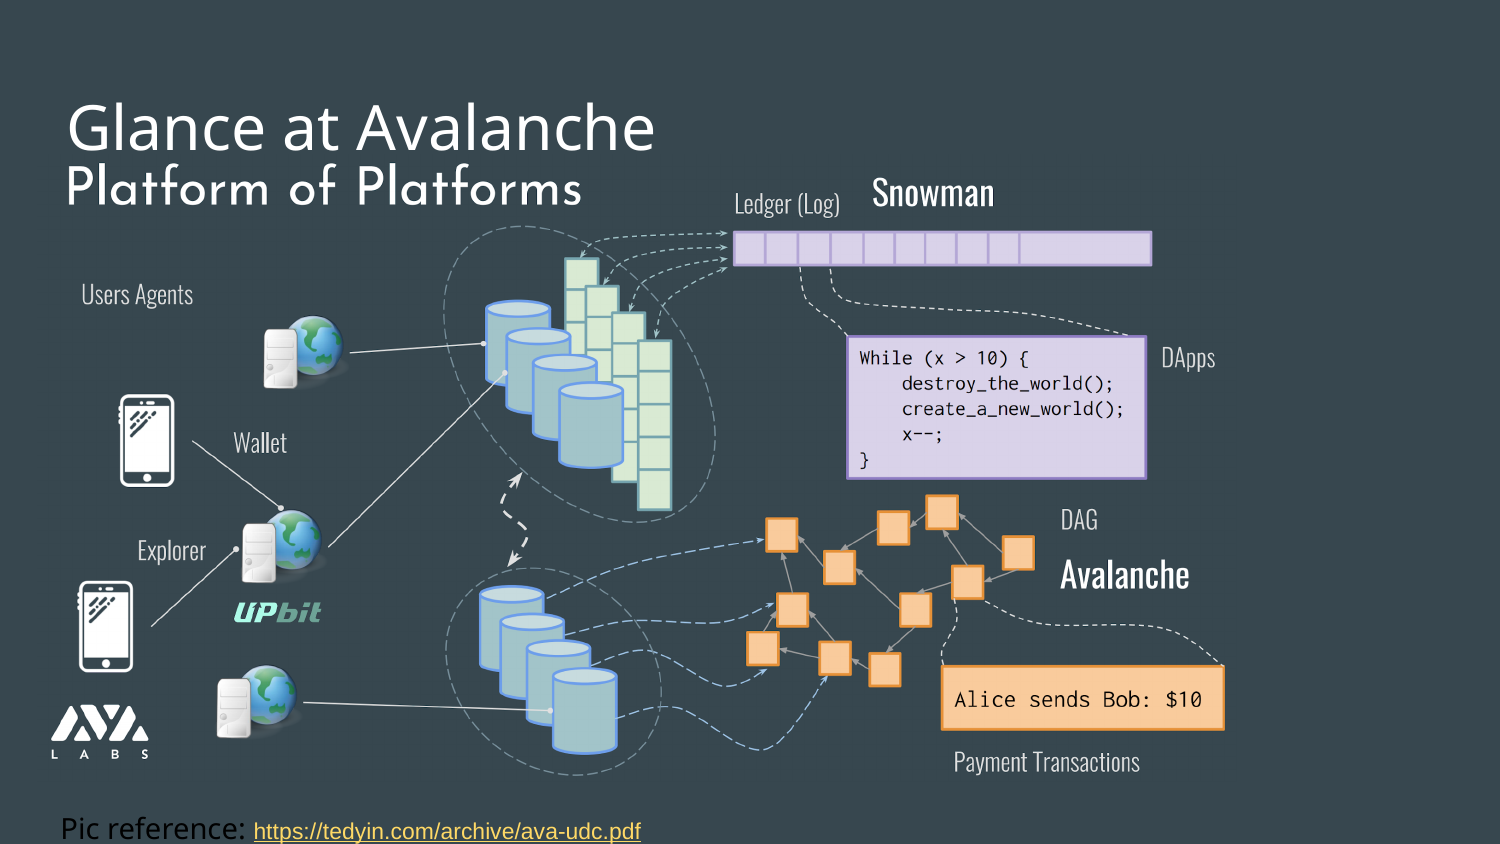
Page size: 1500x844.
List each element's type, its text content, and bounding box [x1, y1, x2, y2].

picture [37, 154, 1238, 782]
text_box Pic reference: https://tedyin.com/archive/ava-udc.pdf [45, 795, 777, 844]
title Glance at Avalanche [51, 72, 1449, 167]
